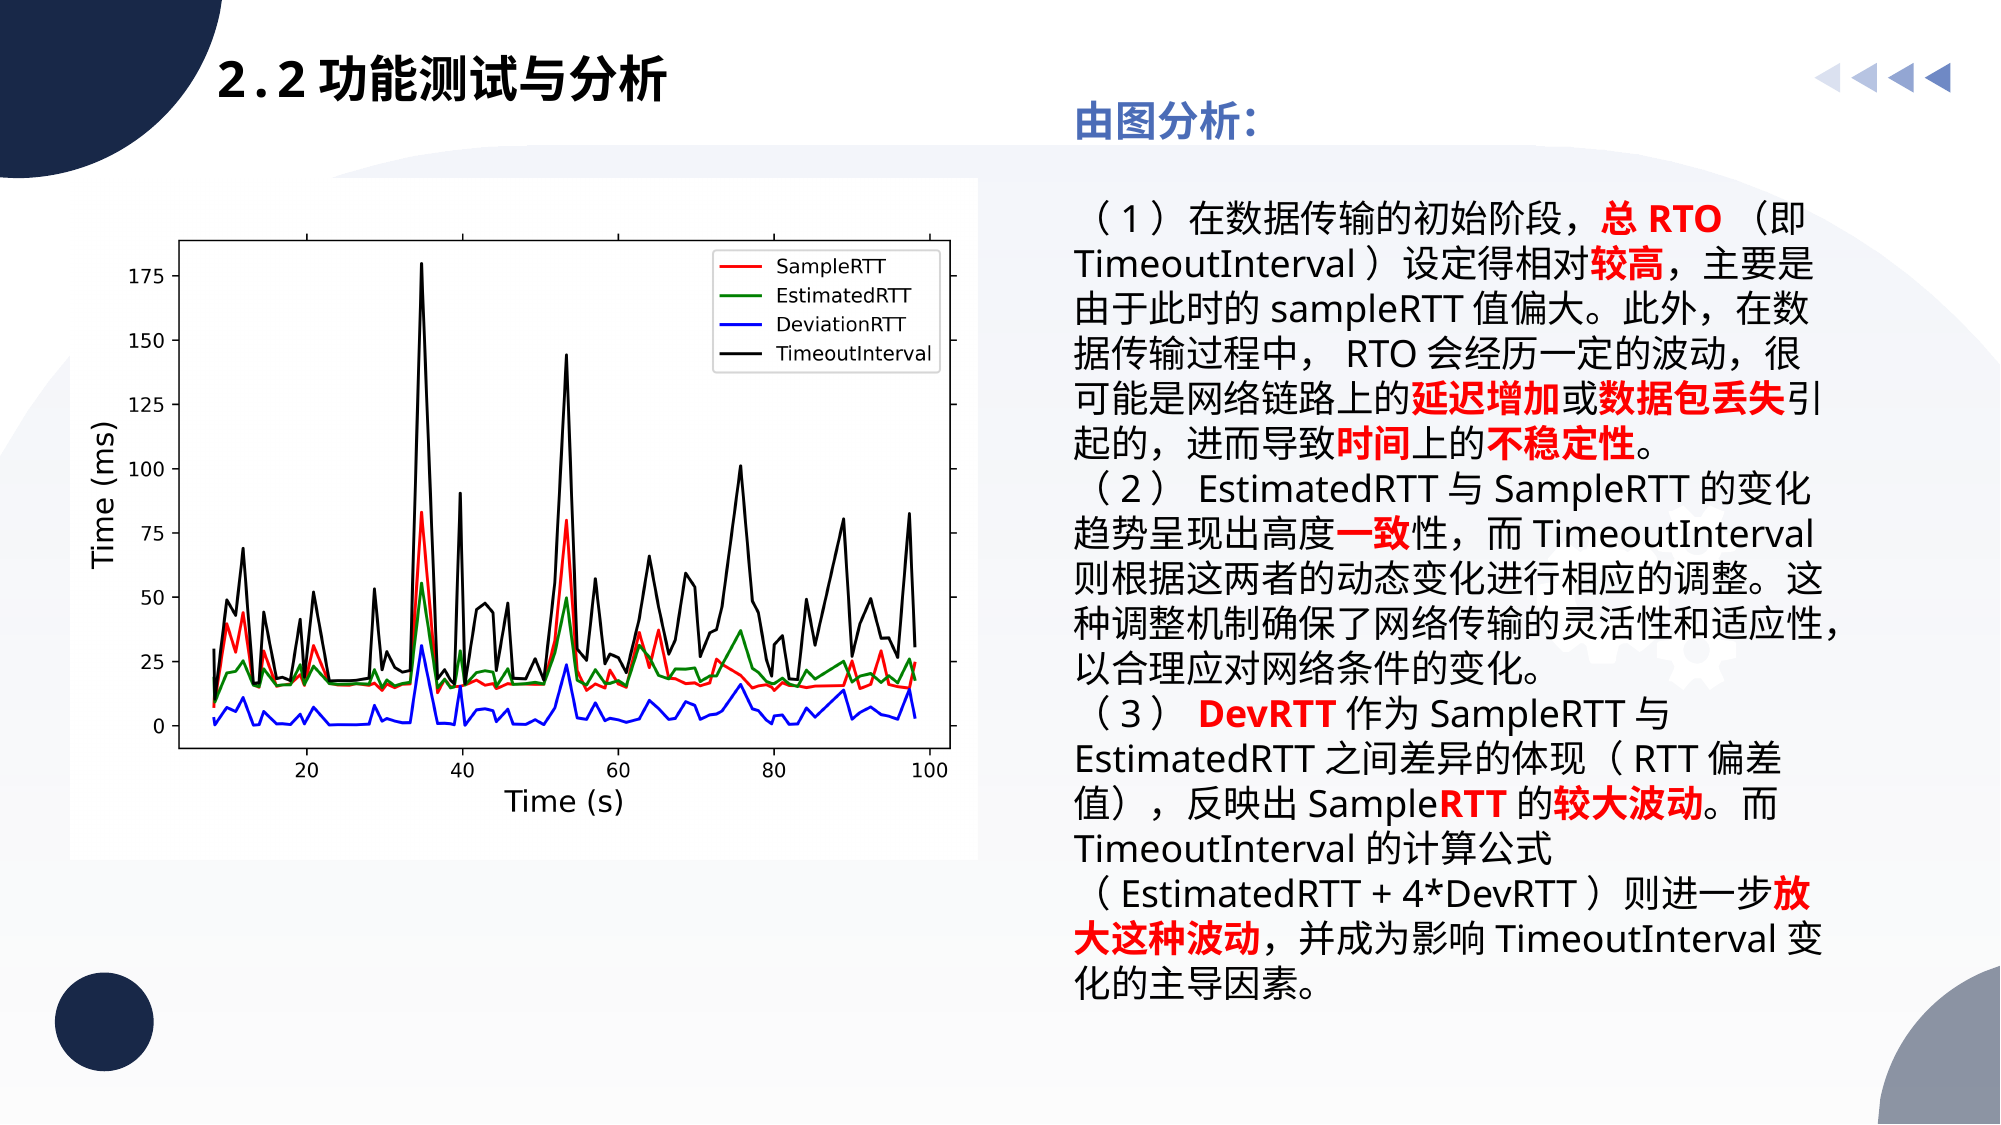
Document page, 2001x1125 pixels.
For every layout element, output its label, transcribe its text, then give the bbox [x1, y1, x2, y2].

text_box [0, 0, 222, 179]
text_box [1877, 965, 2000, 1124]
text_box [1867, 9, 1898, 146]
text_box [54, 972, 154, 1072]
text_box 2.2功能测试与分析 [201, 34, 950, 122]
picture [70, 178, 978, 860]
text_box 由图分析： （1）在数据传输的初始阶段，总RTO（即TimeoutInterval）设定得相对较高，主要是由于此时的sampleRTT值偏大。此外，在数据传输过程中，RTO会经历一定的波动，很可能是网络链路上的延迟增加或数据包丢失引起的，进而导致时间上的不稳定性。 （2）EstimatedRTT与SampleRTT的变化趋势呈现出高度一致性，而TimeoutInterval则根据这两者的动态变化进行相应的调整。这种调整机制确保了网络传输的灵活性和适应性，以合理应对网络条件的变化。 （3）DevRTT作为SampleRTT与EstimatedRTT之间差异的体现（RTT偏差值），反映出SampleRTT的较大波动。而TimeoutInterval的计算公式（EstimatedRTT + 4*DevRTT）则进一步放大这种波动，并成为影响TimeoutInterval变化的主导因素。 [1059, 87, 1852, 1058]
text_box [0, 144, 2000, 1125]
